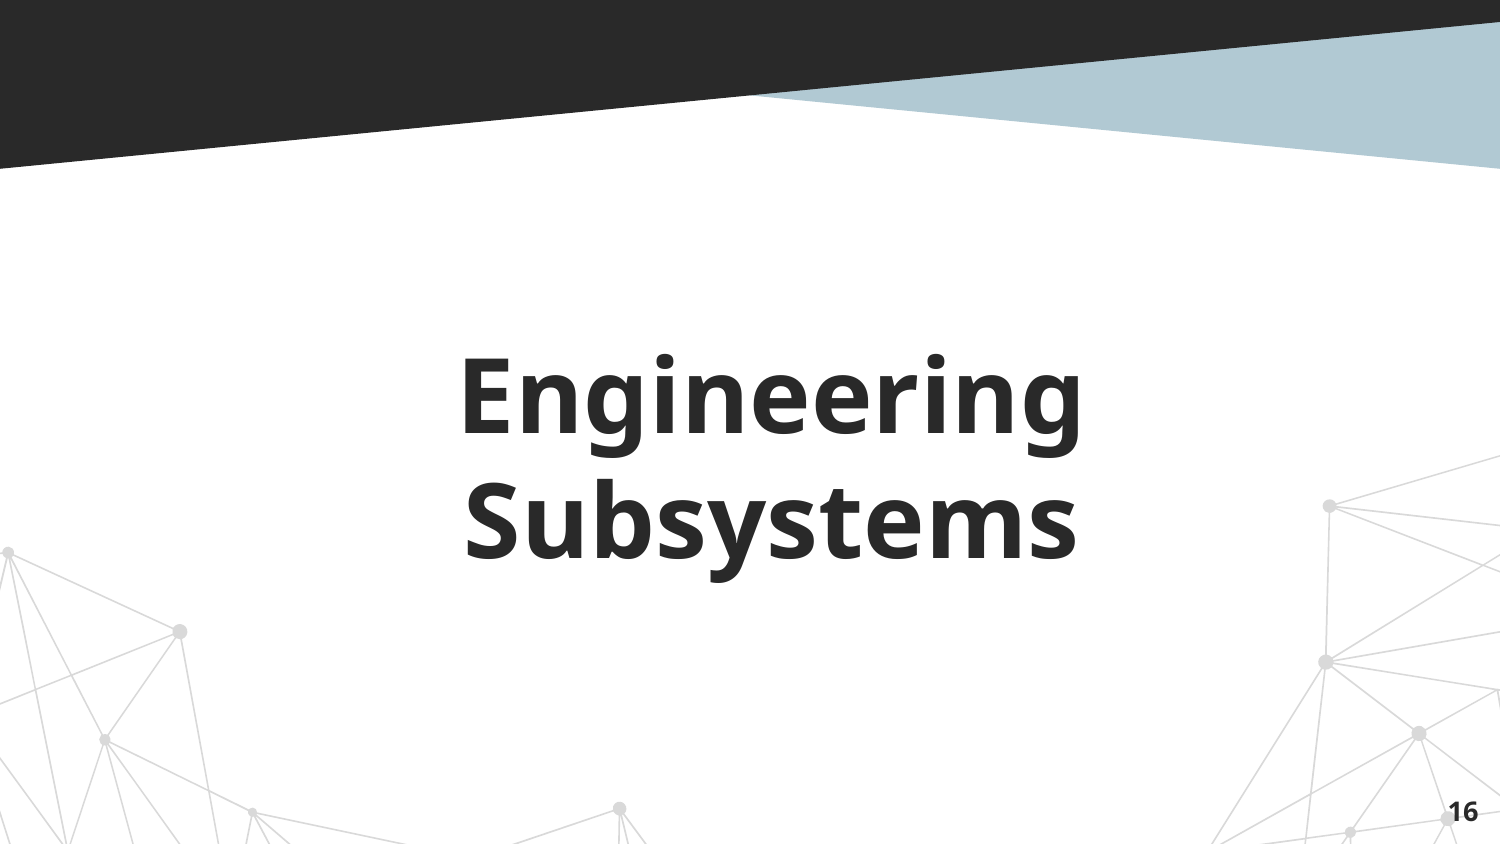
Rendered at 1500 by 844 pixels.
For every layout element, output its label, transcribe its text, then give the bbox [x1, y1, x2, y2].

slide_number ‹#› [1403, 779, 1494, 844]
title Engineering Subsystems [367, 313, 1177, 615]
